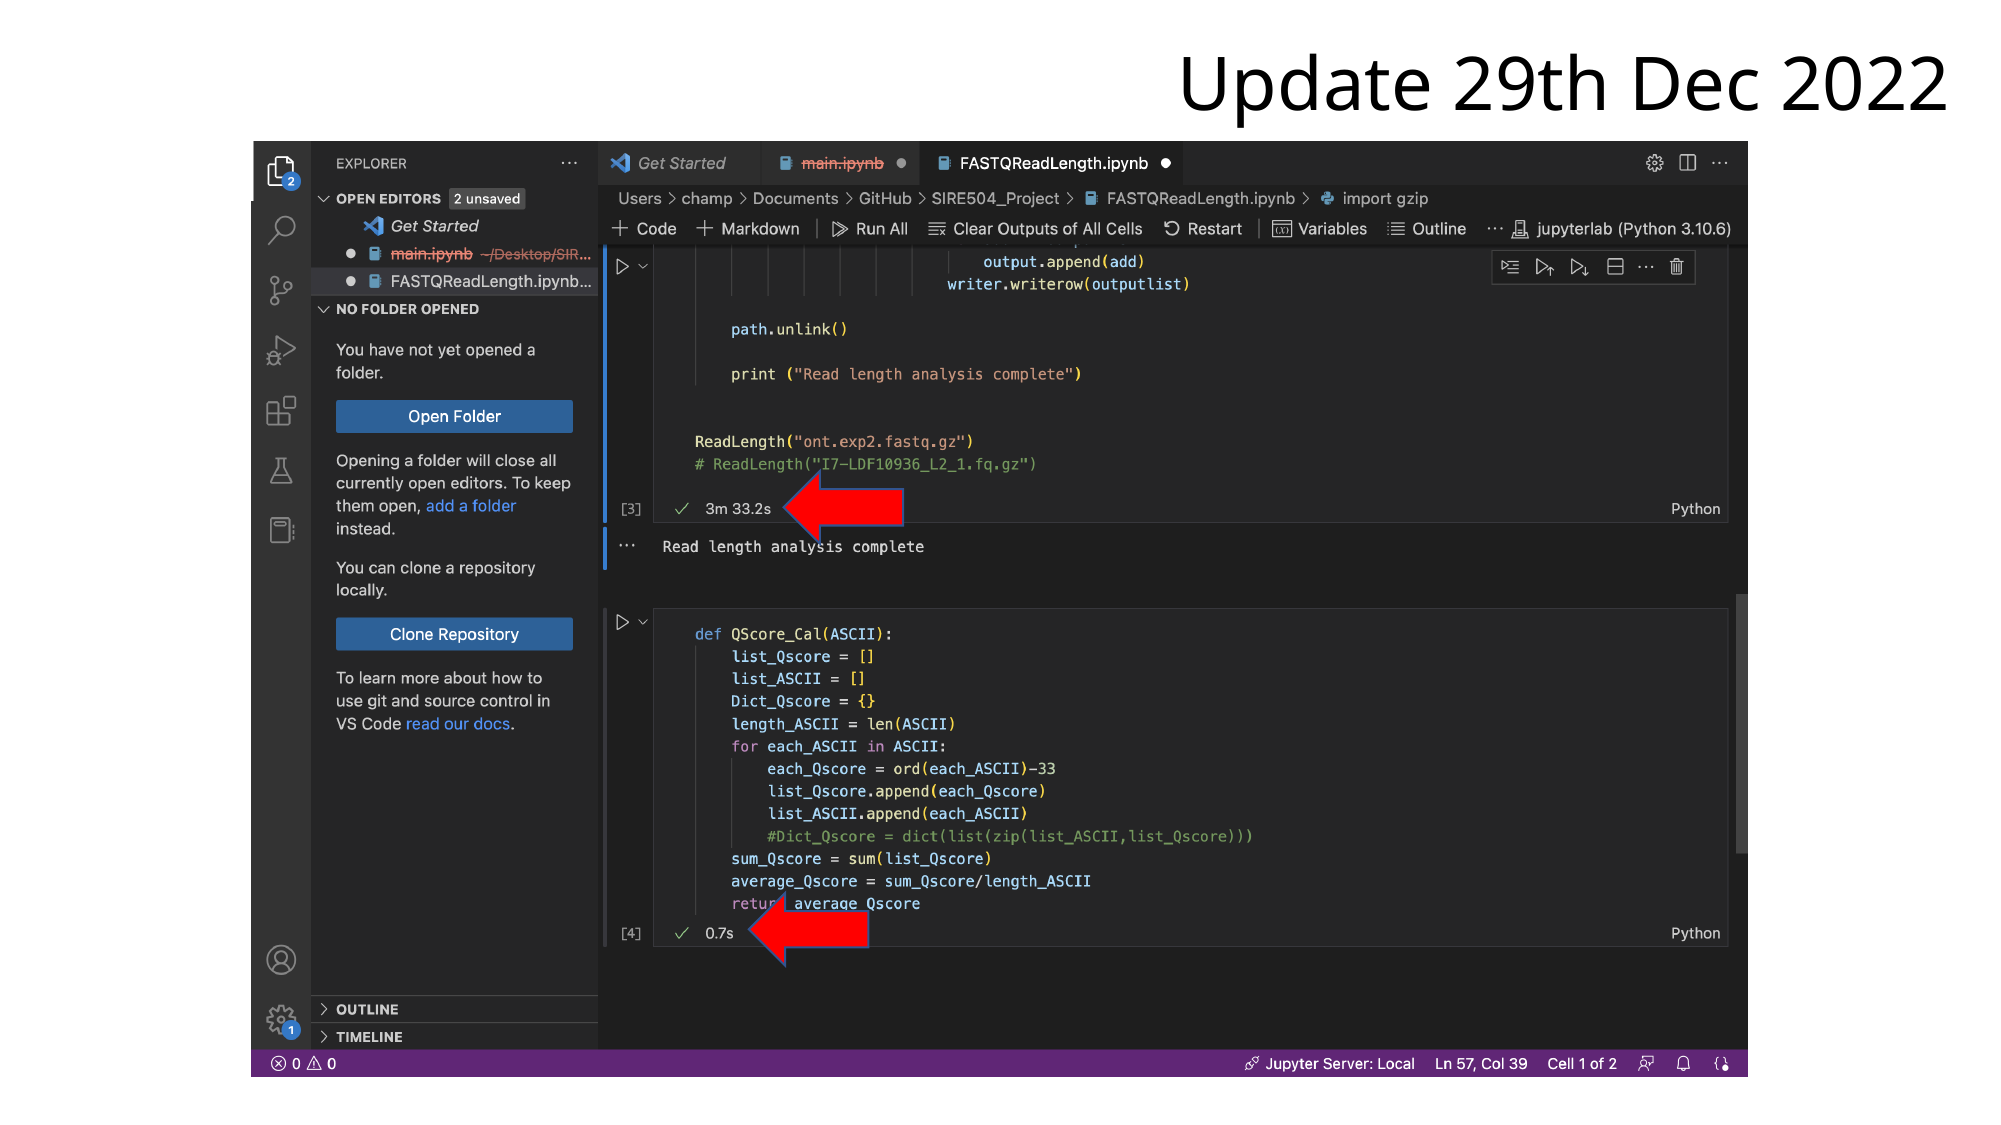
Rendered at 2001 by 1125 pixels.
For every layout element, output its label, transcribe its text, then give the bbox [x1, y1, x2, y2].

title Update 29th Dec 2022 [1162, 31, 1983, 142]
picture [251, 141, 1748, 1077]
